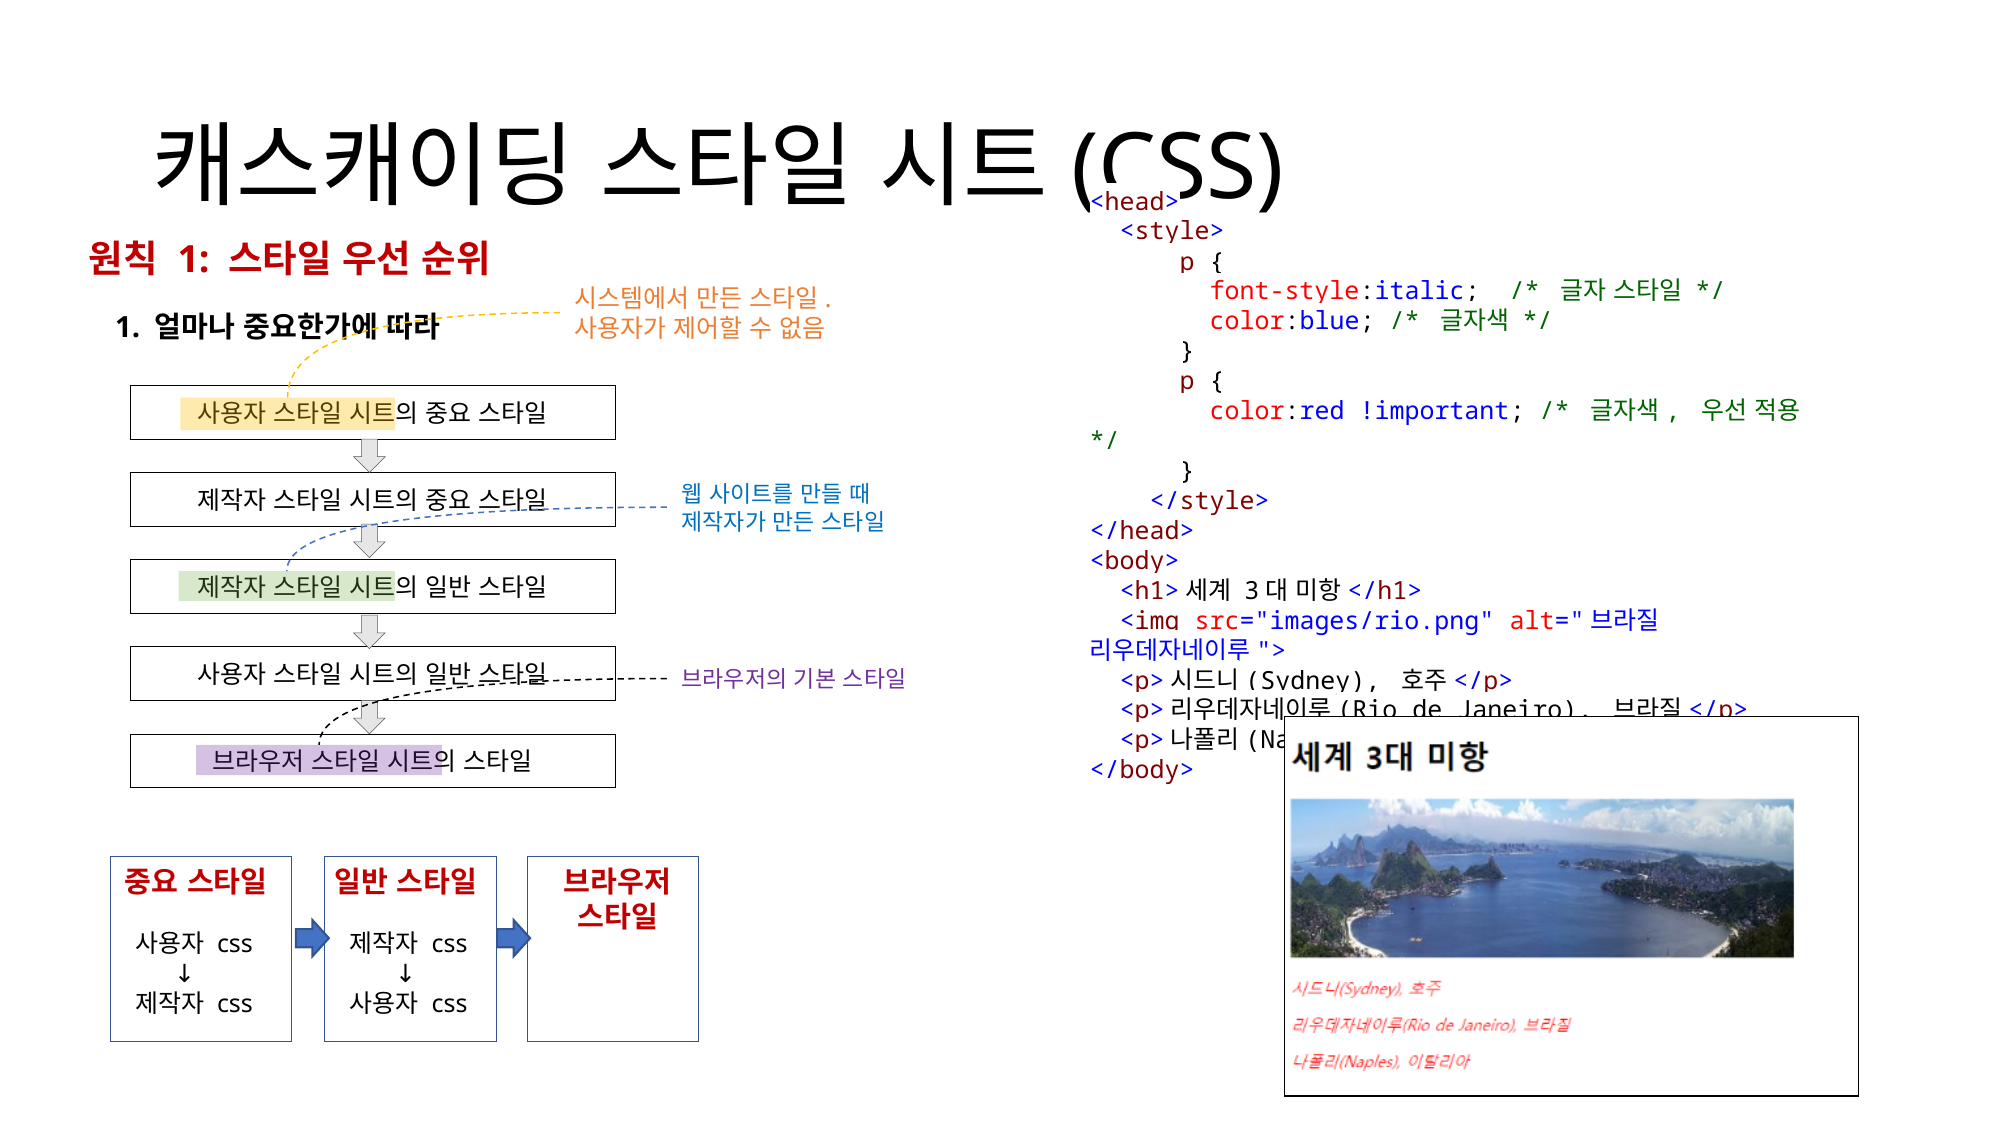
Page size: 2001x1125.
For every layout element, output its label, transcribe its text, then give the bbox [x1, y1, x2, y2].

text_box [351, 437, 388, 472]
text_box [351, 614, 388, 651]
title 캐스캐이딩 스타일 시트(CSS) [137, 59, 1863, 278]
text_box [303, 917, 319, 960]
text_box [512, 917, 521, 960]
text_box <head> <style> p { font-style:italic; /* 글자 스타일 */ color:blue; /* 글자색 */ } p { color:red !important; /* 글자색, 우선 적용 */ } </style> </head> <body> <h1>세계 3대 미항</h1> <img src="images/rio.png" alt="브라질 리우데자네이루"> <p>시드니(Sydney), 호주</p> <p>리우데자네이루(Rio de Janeiro), 브라질</p> <p>나폴리(Naples), 이탈리아</p> </body> [1074, 177, 1836, 792]
text_box 사용자 스타일 시트의 일반 스타일 [130, 646, 616, 701]
text_box 제작자 스타일 시트의 일반 스타일 [130, 559, 616, 614]
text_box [319, 855, 512, 1042]
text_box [178, 472, 928, 601]
text_box 1. 얼마나 중요한가에 따라 [100, 301, 180, 351]
text_box 사용자 스타일 시트의 중요 스타일 [130, 384, 616, 440]
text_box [196, 657, 960, 776]
text_box 브라우저 스타일 시트의 스타일 [130, 733, 616, 788]
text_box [180, 275, 896, 431]
text_box 원칙 1: 스타일 우선 순위 [74, 227, 896, 287]
text_box 제작자 스타일 시트의 중요 스타일 [130, 471, 366, 527]
picture [1284, 717, 1858, 1096]
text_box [521, 855, 714, 1042]
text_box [110, 855, 303, 1042]
